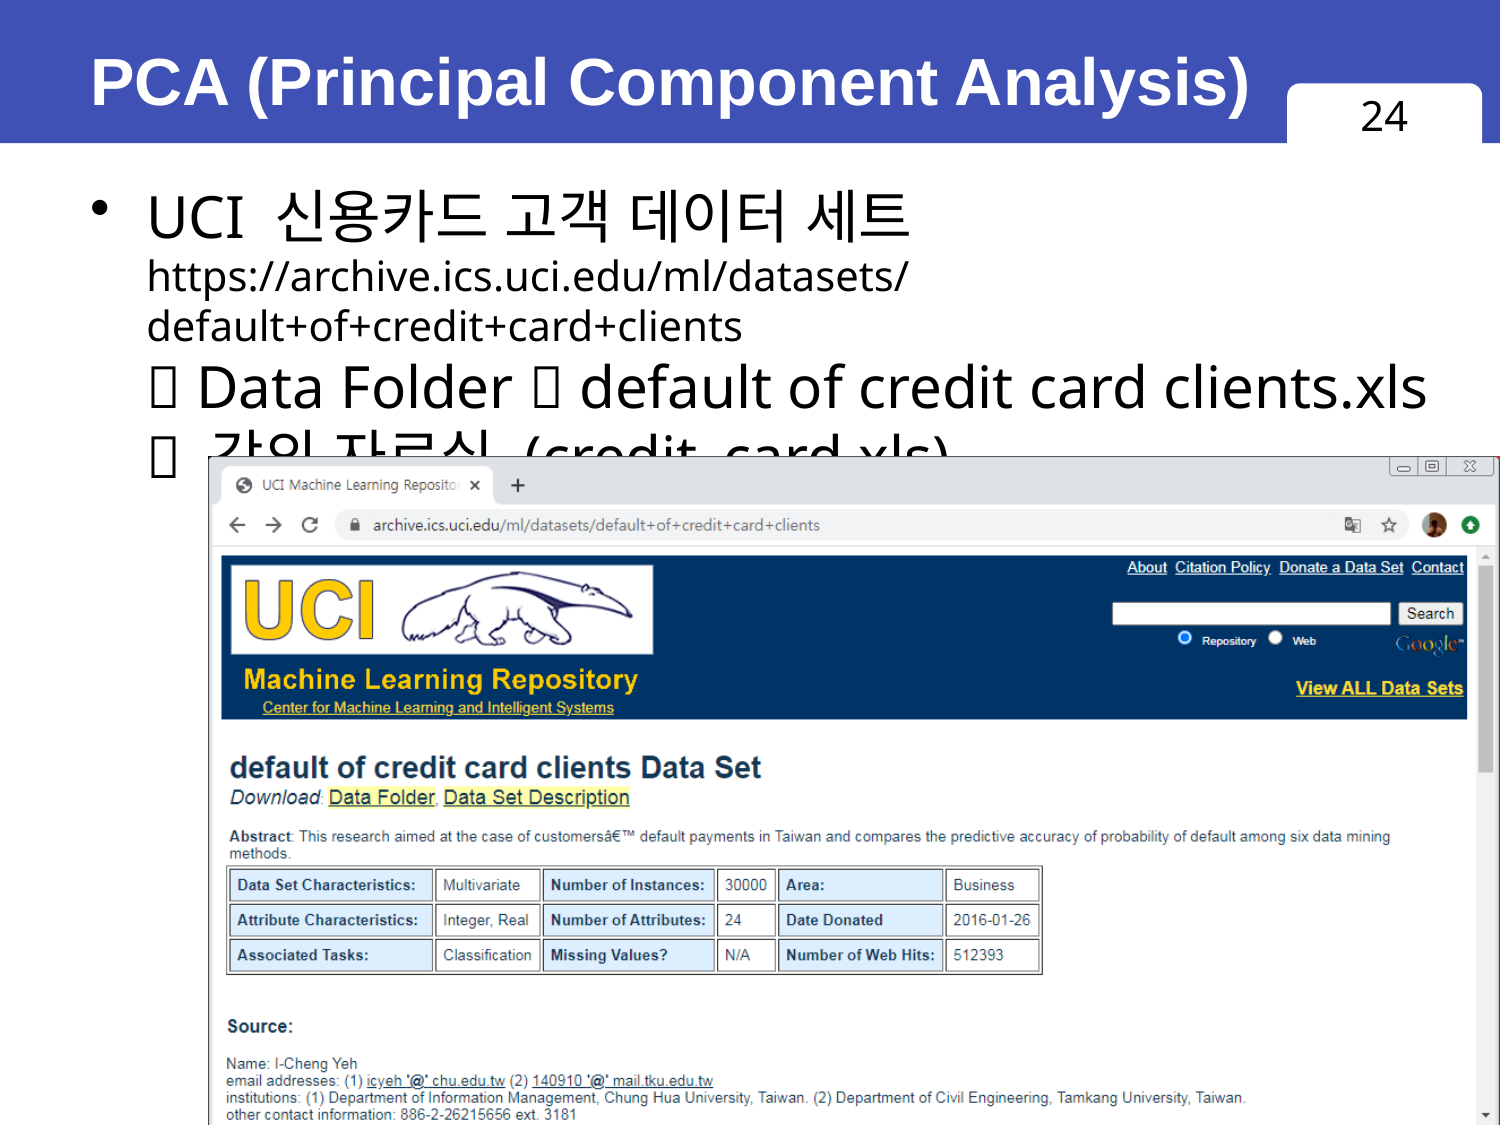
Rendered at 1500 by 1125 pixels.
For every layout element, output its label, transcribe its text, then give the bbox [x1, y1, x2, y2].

title PCA (Principal Component Analysis) [74, 16, 1426, 141]
slide_number 24 [1286, 81, 1483, 161]
picture [208, 455, 1500, 1125]
list UCI 신용카드 고객 데이터 세트 https://archive.ics.uci.edu/ml/datasets/default+of+credit+card+clients  Data Folder  default of credit card clients.xls  강의 자료실 (credit_card.xls) [74, 172, 1483, 1095]
